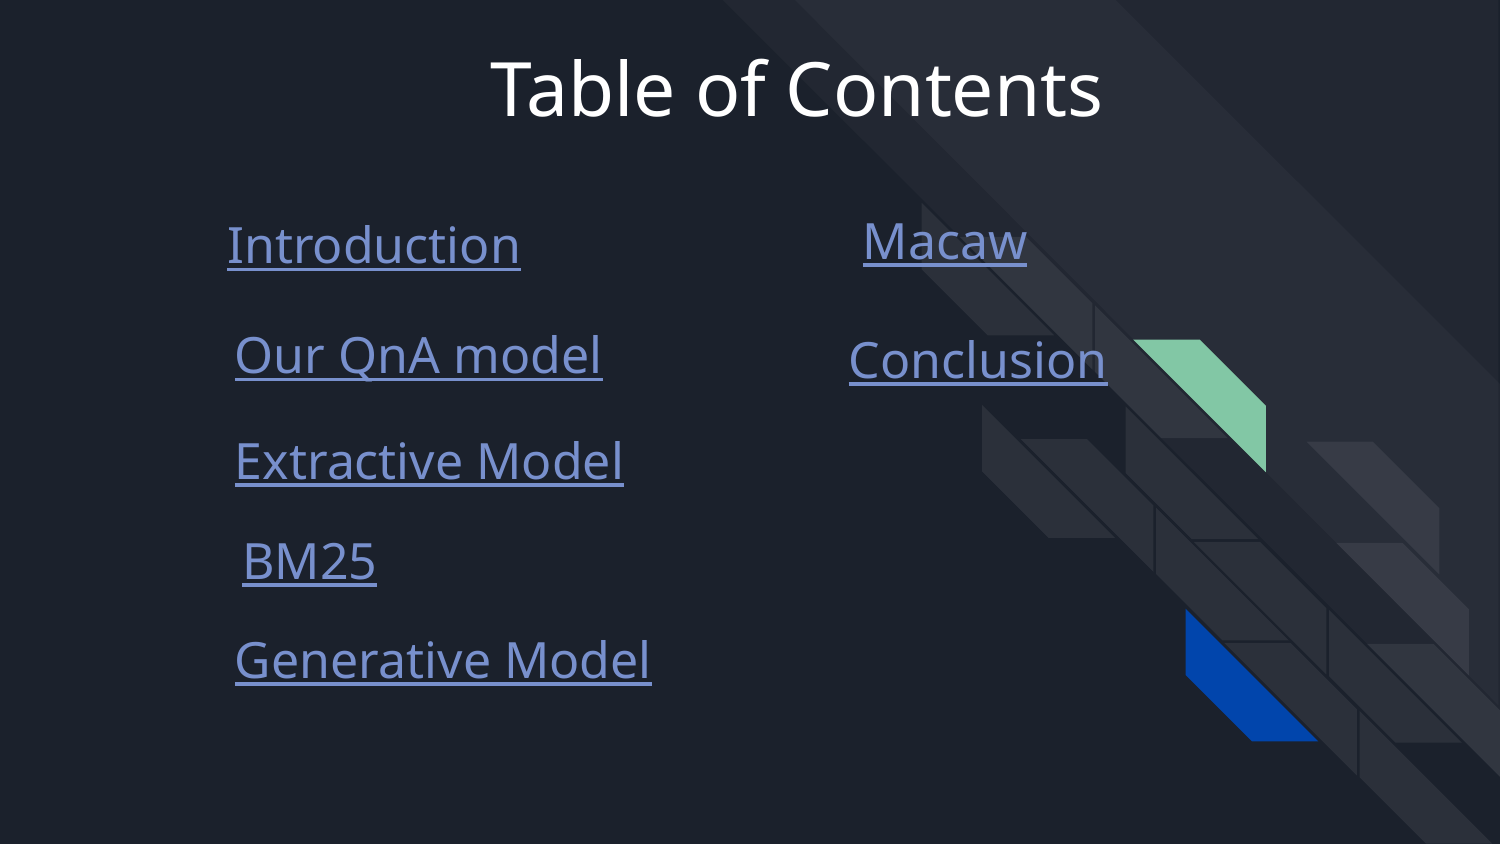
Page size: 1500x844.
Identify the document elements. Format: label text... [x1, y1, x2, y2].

title Table of Contents [219, 26, 1375, 151]
text_box Generative Model [219, 635, 984, 690]
text_box Introduction [212, 208, 916, 288]
text_box Extractive Model [219, 437, 924, 491]
text_box Our QnA model [219, 325, 924, 392]
text_box [787, 221, 1283, 275]
text_box BM25 [227, 536, 946, 590]
text_box Macaw [847, 216, 1500, 271]
text_box Conclusion [833, 335, 1500, 390]
